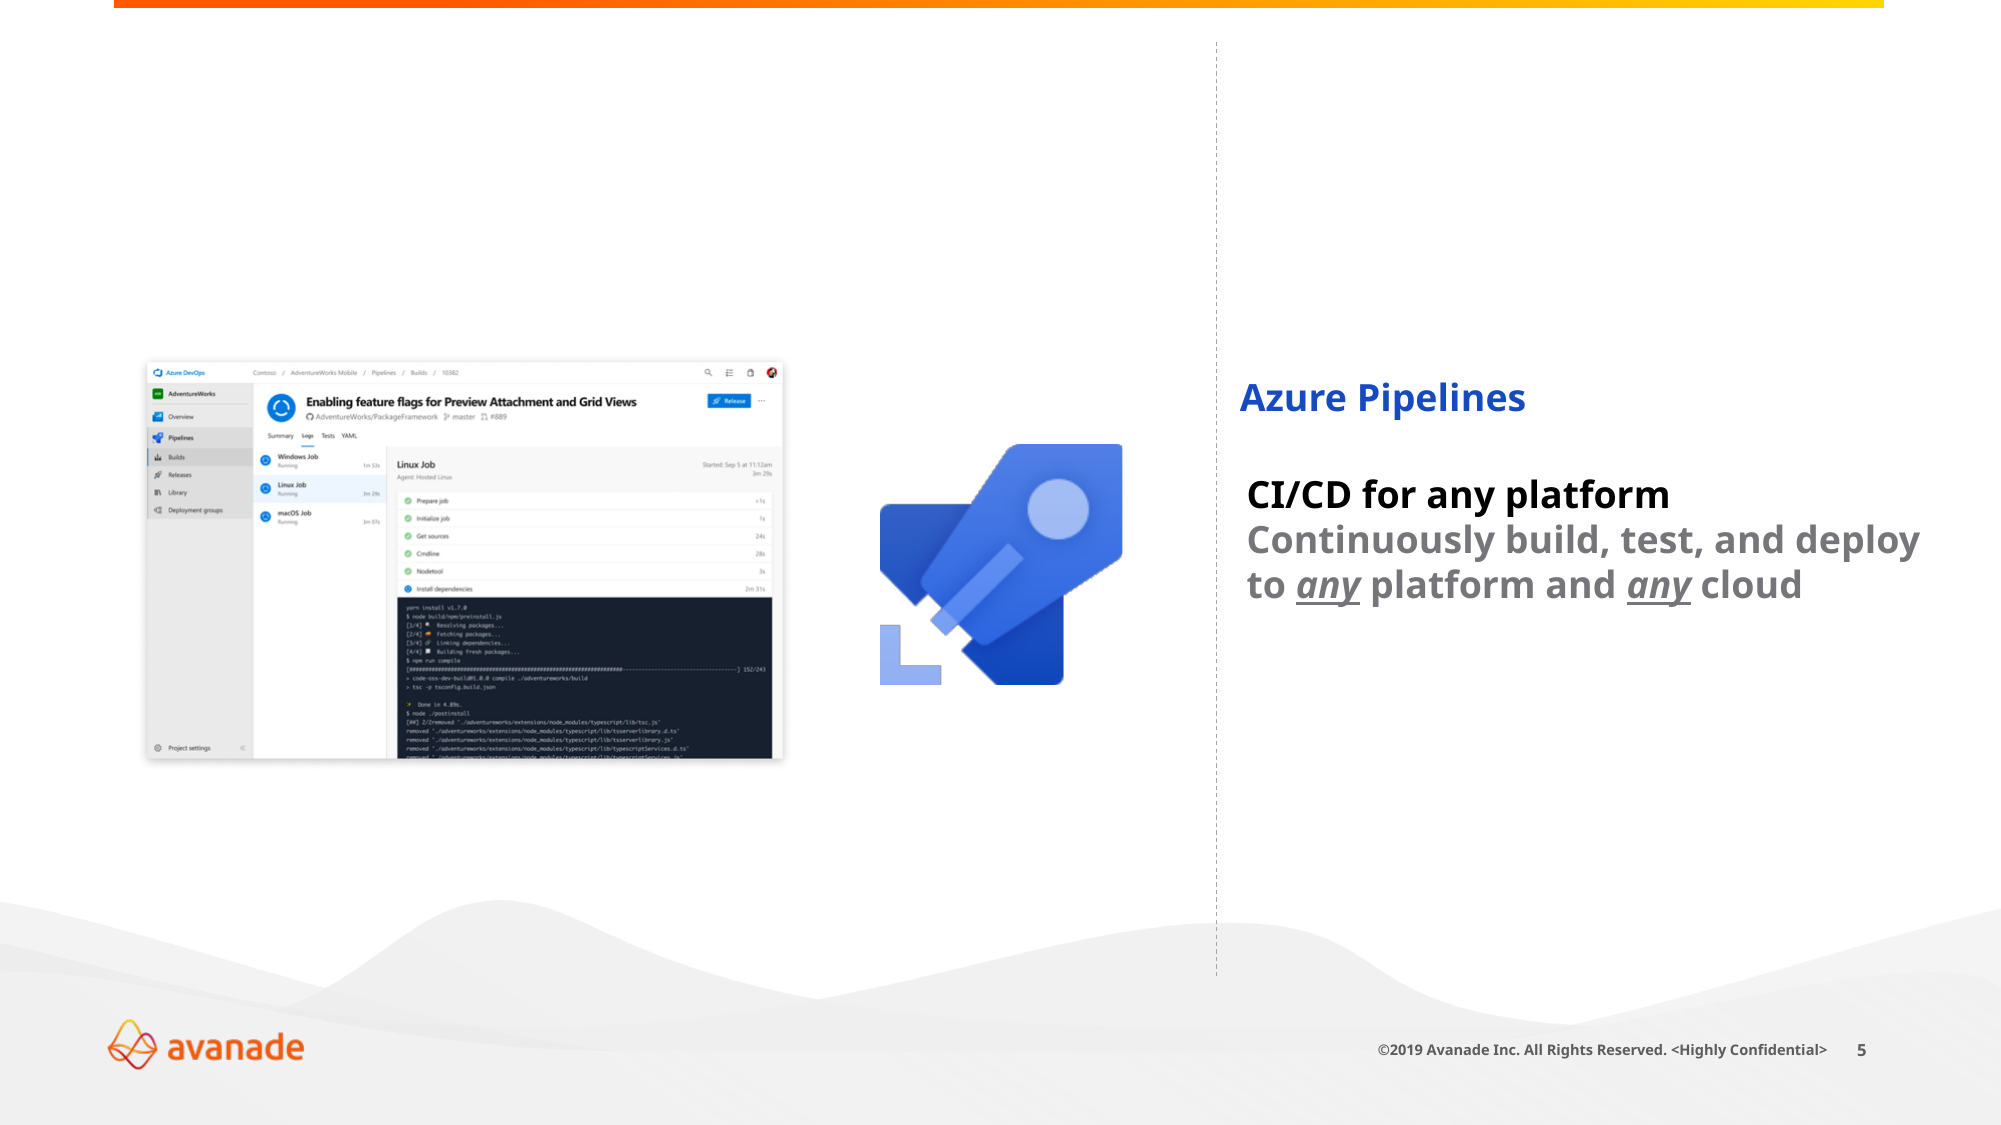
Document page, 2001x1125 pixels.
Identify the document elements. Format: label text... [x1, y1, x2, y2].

picture [874, 439, 1123, 686]
picture [136, 353, 794, 772]
picture [87, 999, 333, 1090]
text_box Azure Pipelines [1225, 366, 1542, 427]
text_box CI/CD for any platform Continuously build, test, and deploy to any platform and any cloud [1231, 464, 1944, 614]
